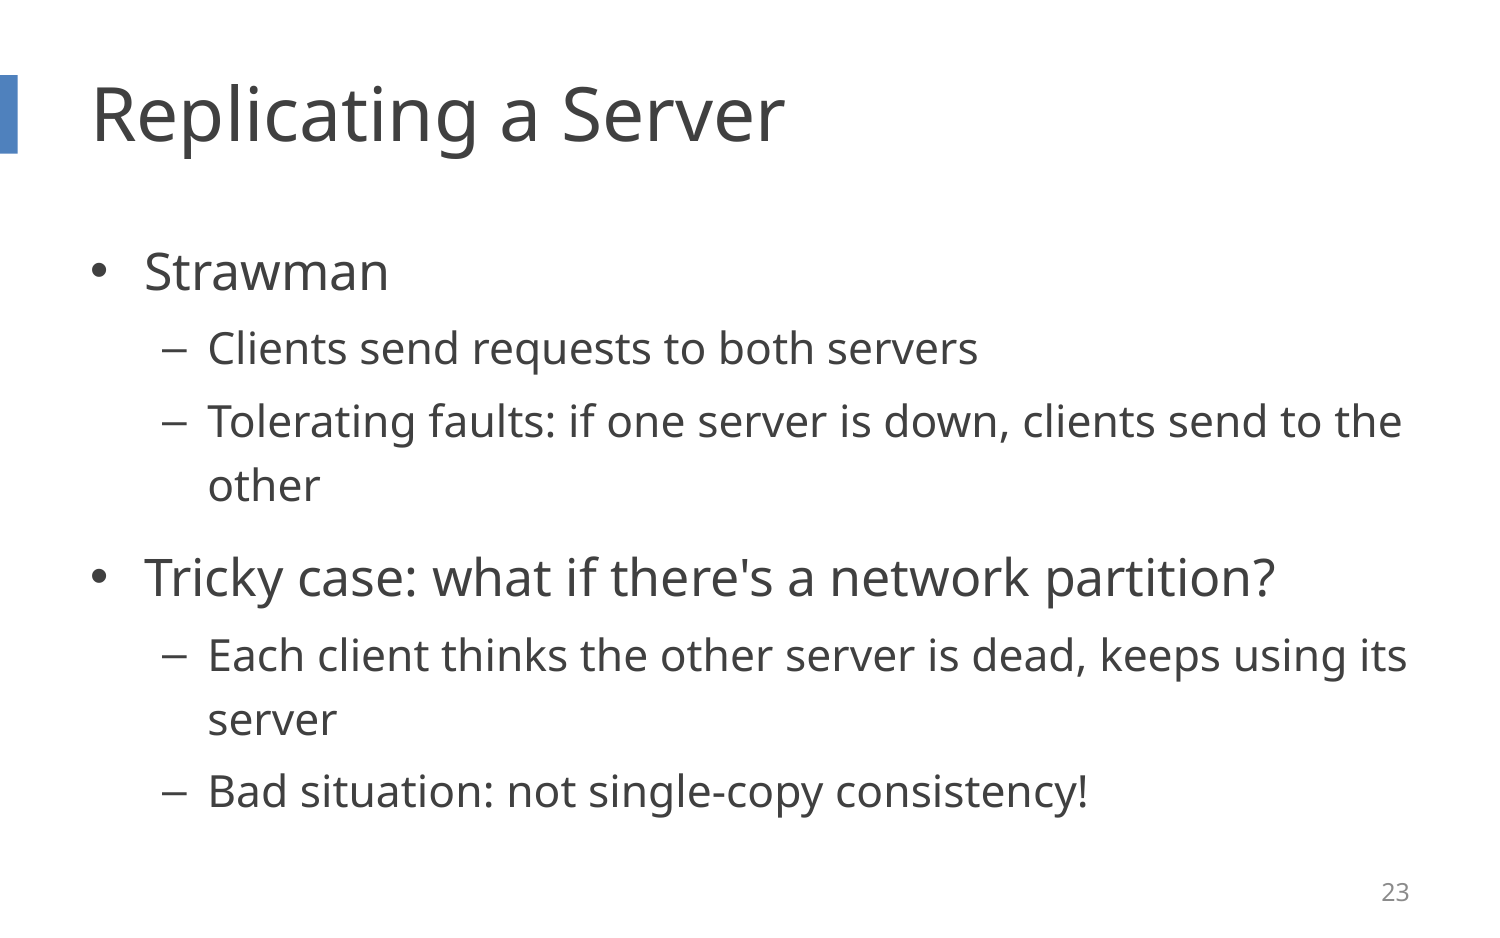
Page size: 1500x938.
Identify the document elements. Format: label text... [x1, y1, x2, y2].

title Replicating a Server [75, 37, 1425, 186]
list Strawman Clients send requests to both servers Tolerating faults: if one server is down, clients send to the other Tricky case: what if there's a network partition? Each client thinks the other server is dead, keeps using its server Bad situation: not single-copy consistency! [75, 218, 1425, 838]
slide_number 23 [1074, 868, 1425, 919]
